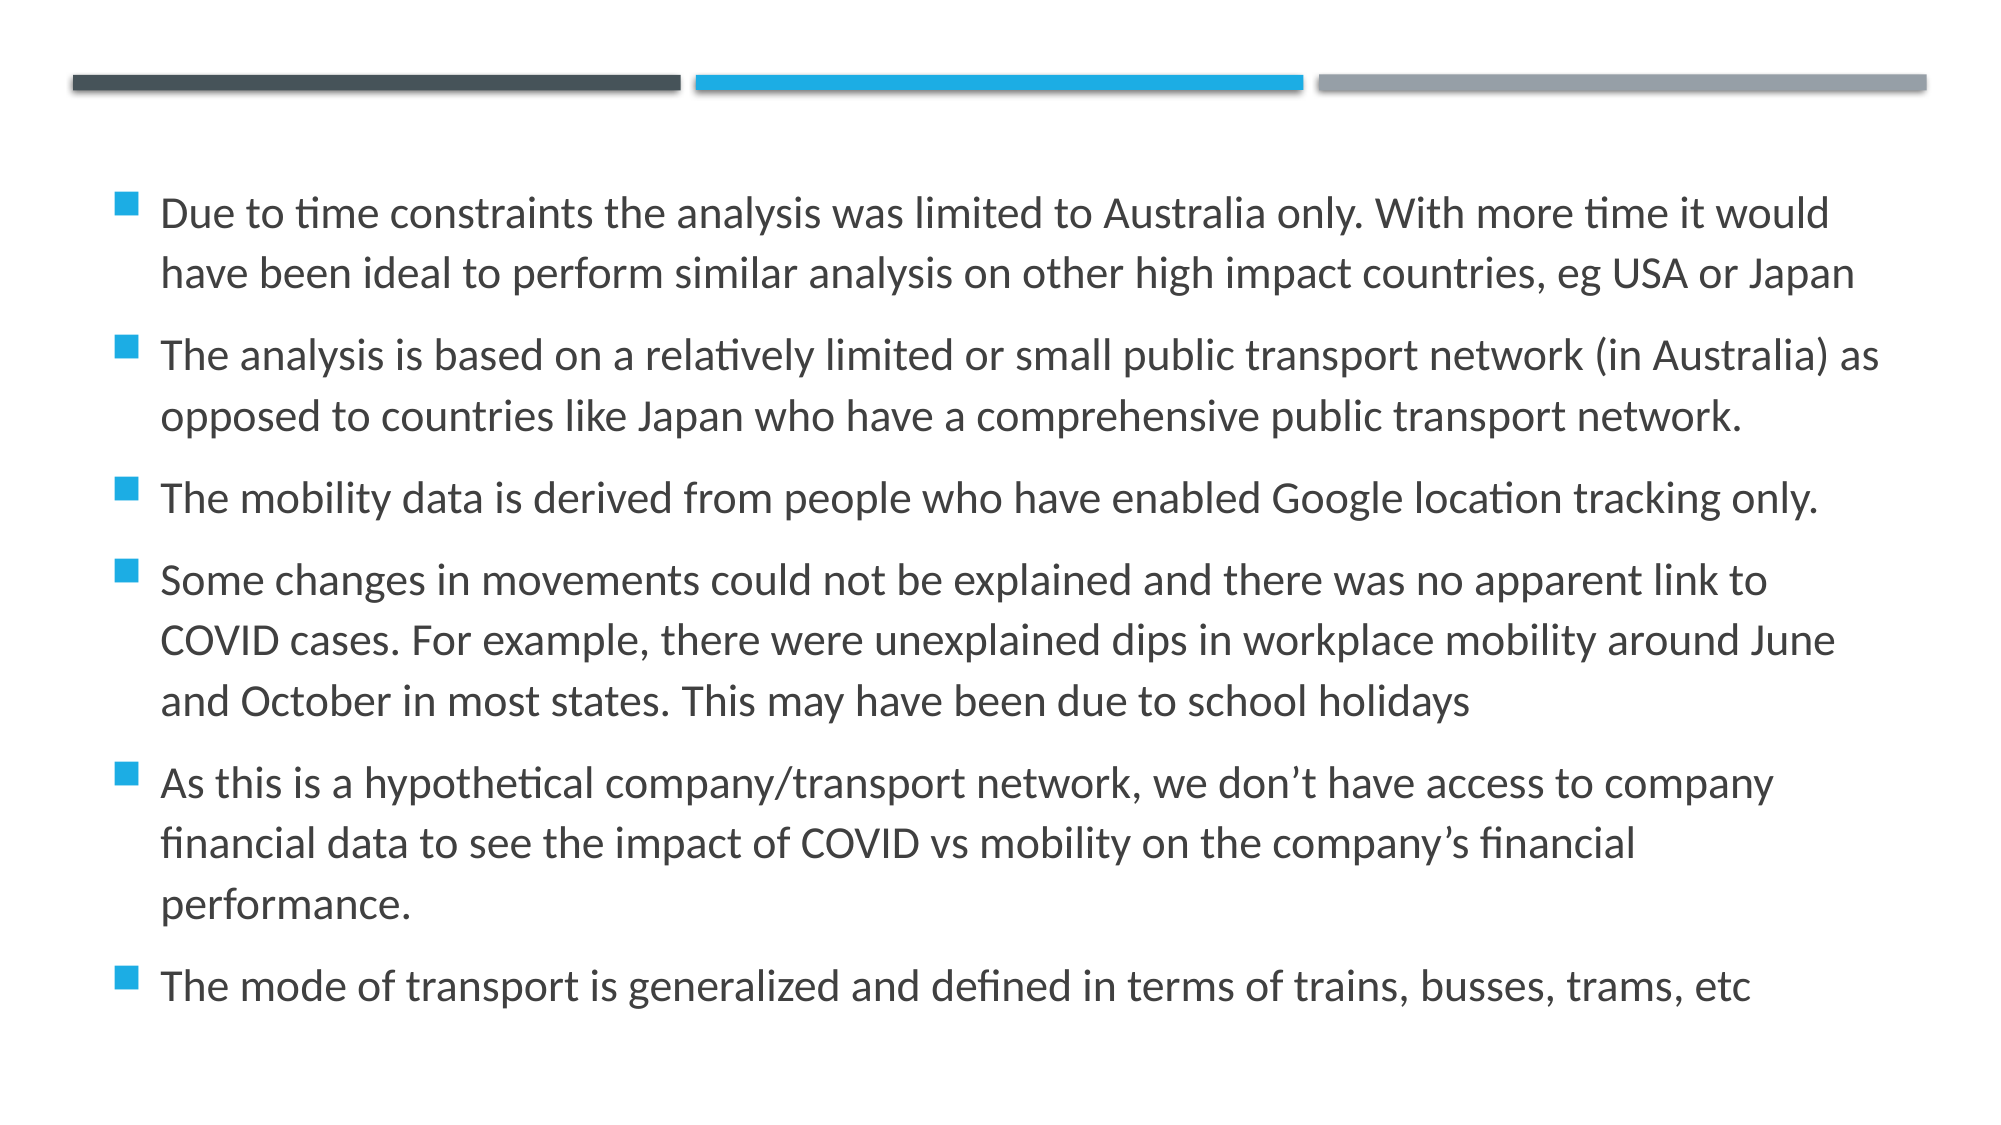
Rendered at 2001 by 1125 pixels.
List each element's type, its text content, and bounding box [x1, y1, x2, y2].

list Due to time constraints the analysis was limited to Australia only. With more time it would have been ideal to perform similar analysis on other high impact countries, eg USA or Japan The analysis is based on a relatively limited or small public transport network (in Australia) as opposed to countries like Japan who have a comprehensive public transport network. The mobility data is derived from people who have enabled Google location tracking only. Some changes in movements could not be explained and there was no apparent link to COVID cases. For example, there were unexplained dips in workplace mobility around June and October in most states. This may have been due to school holidays As this is a hypothetical company/transport network, we don’t have access to company financial data to see the impact of COVID vs mobility on the company’s financial performance. The mode of transport is generalized and defined in terms of trains, busses, trams, etc [95, 404, 1905, 783]
